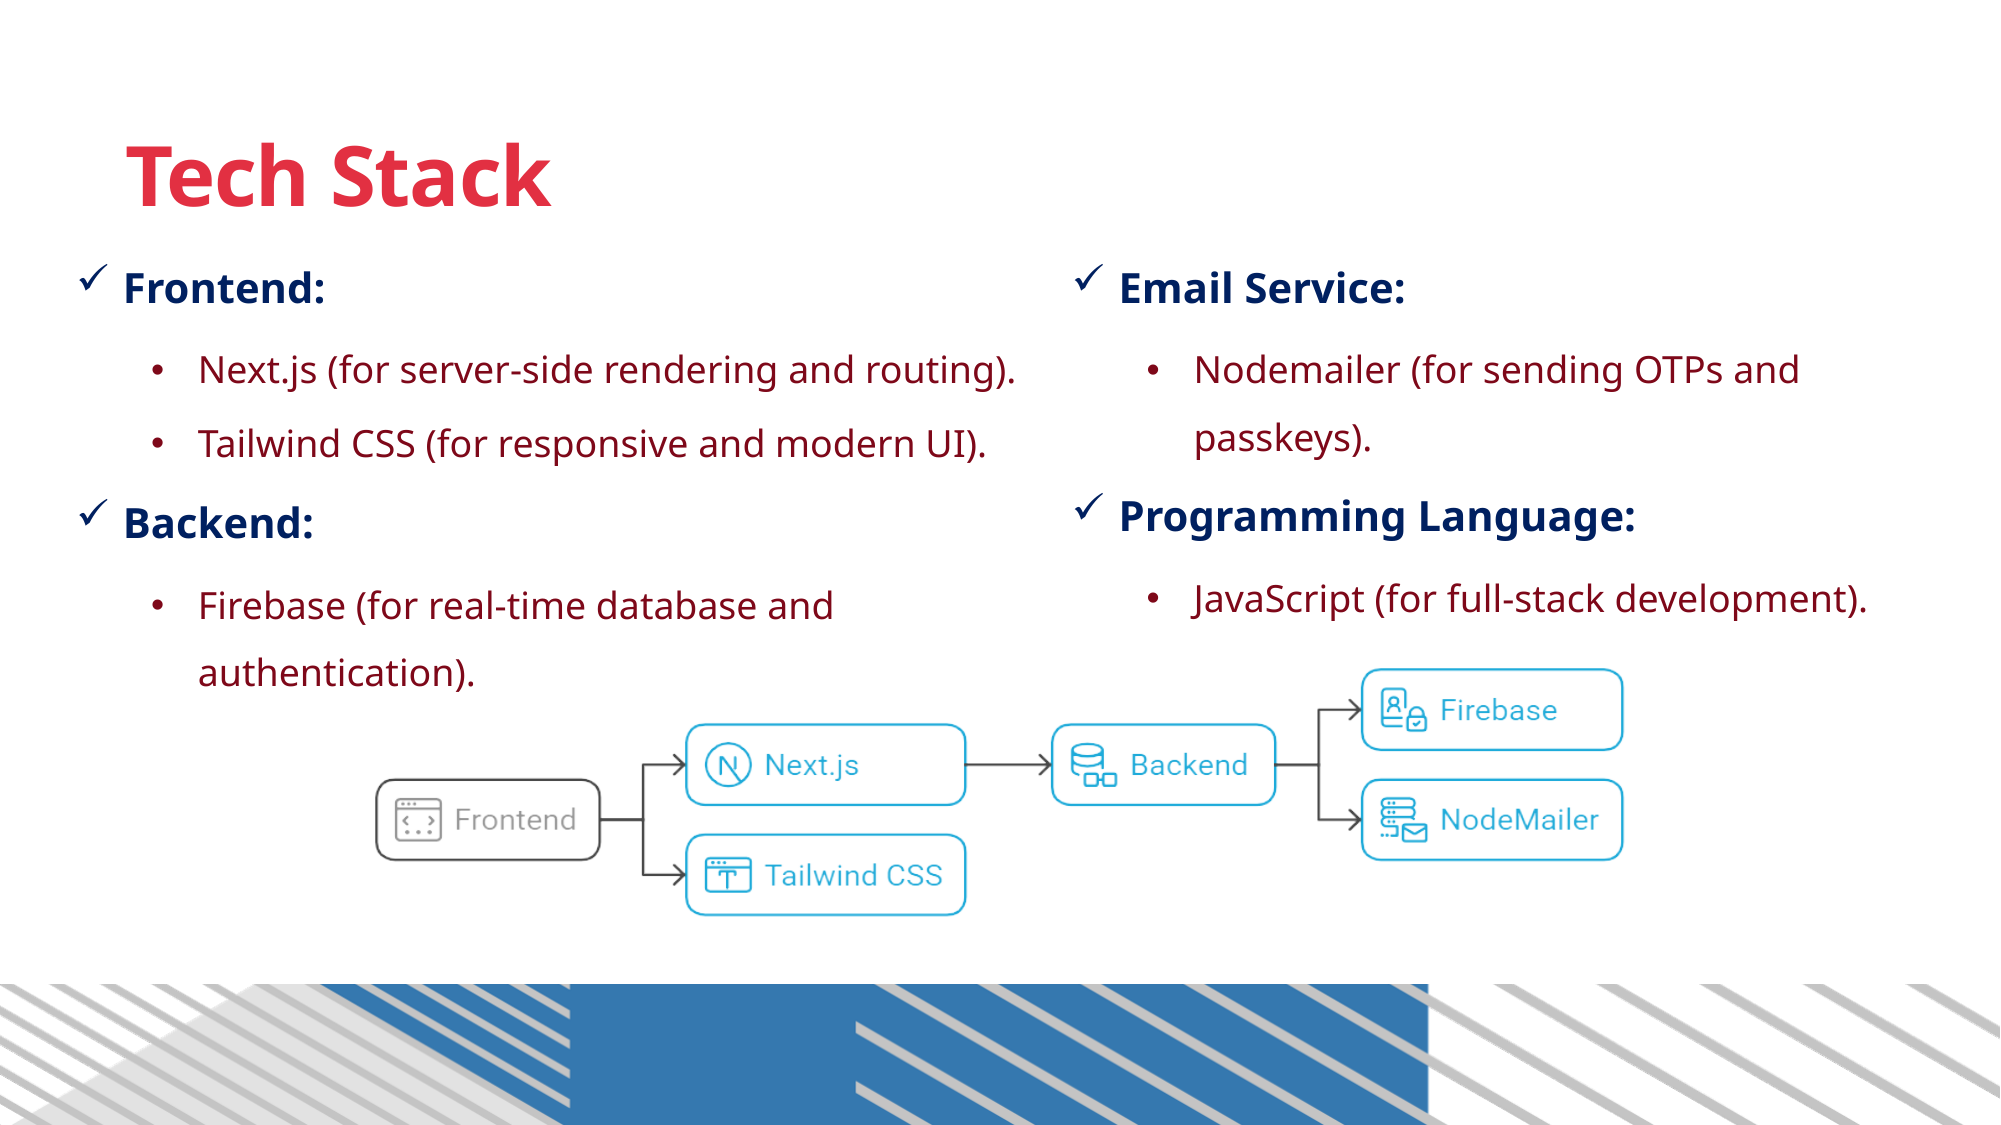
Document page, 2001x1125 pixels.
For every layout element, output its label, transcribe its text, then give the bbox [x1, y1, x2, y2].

text_box Tech Stack [124, 123, 1863, 224]
text_box Email Service: Nodemailer (for sending OTPs and passkeys). Programming Language: JavaScript (for full-stack development). [1056, 229, 1939, 643]
picture [338, 642, 1662, 962]
picture [0, 984, 2000, 1125]
text_box Frontend: Next.js (for server-side rendering and routing). Tailwind CSS (for responsive and modern UI). Backend: Firebase (for real-time database and authentication). [61, 229, 1035, 643]
